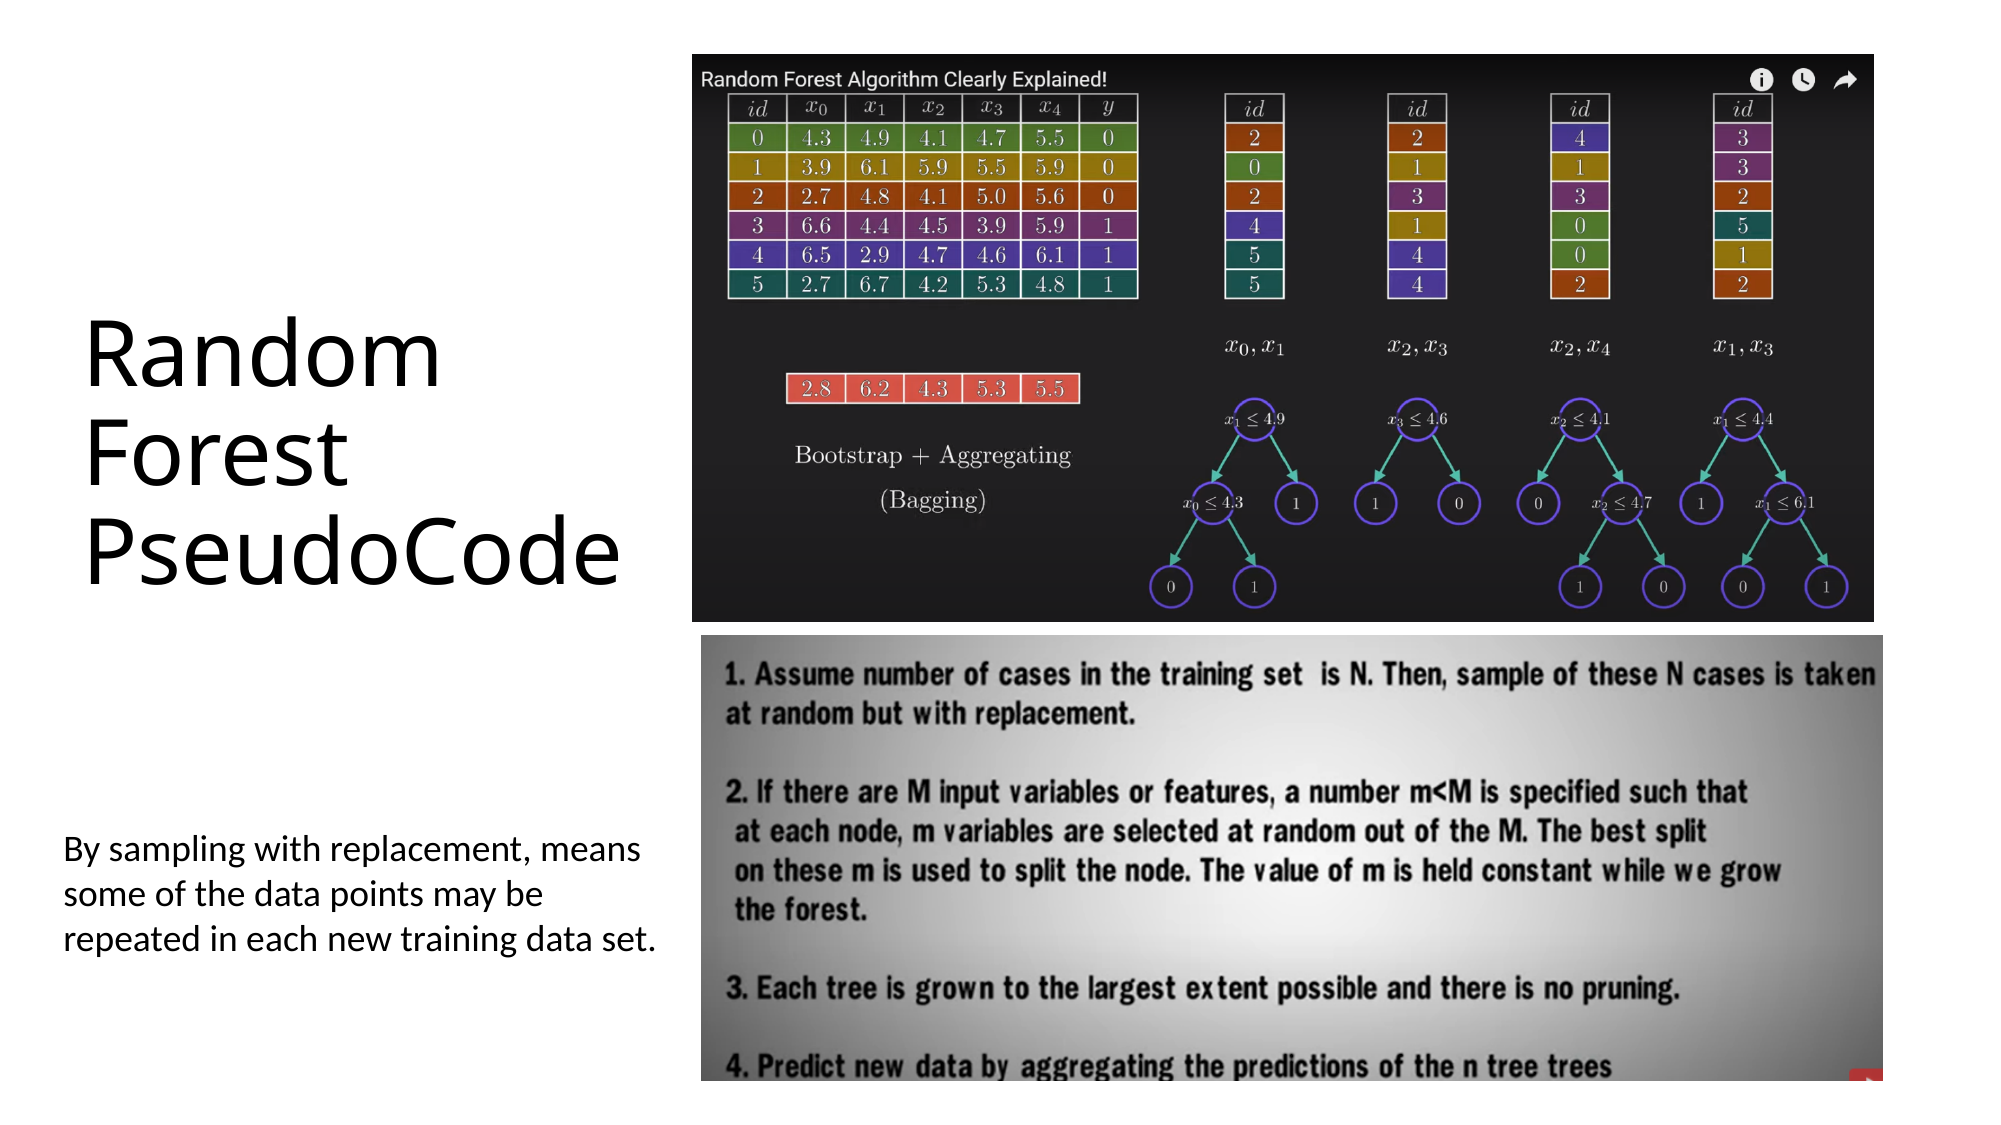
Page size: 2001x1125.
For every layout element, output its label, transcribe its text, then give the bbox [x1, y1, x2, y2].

picture [692, 54, 1874, 622]
text_box By sampling with replacement, means some of the data points may be repeated in each new training data set. [48, 816, 693, 966]
title Random Forest PseudoCode [67, 179, 667, 733]
picture [701, 635, 1883, 1081]
